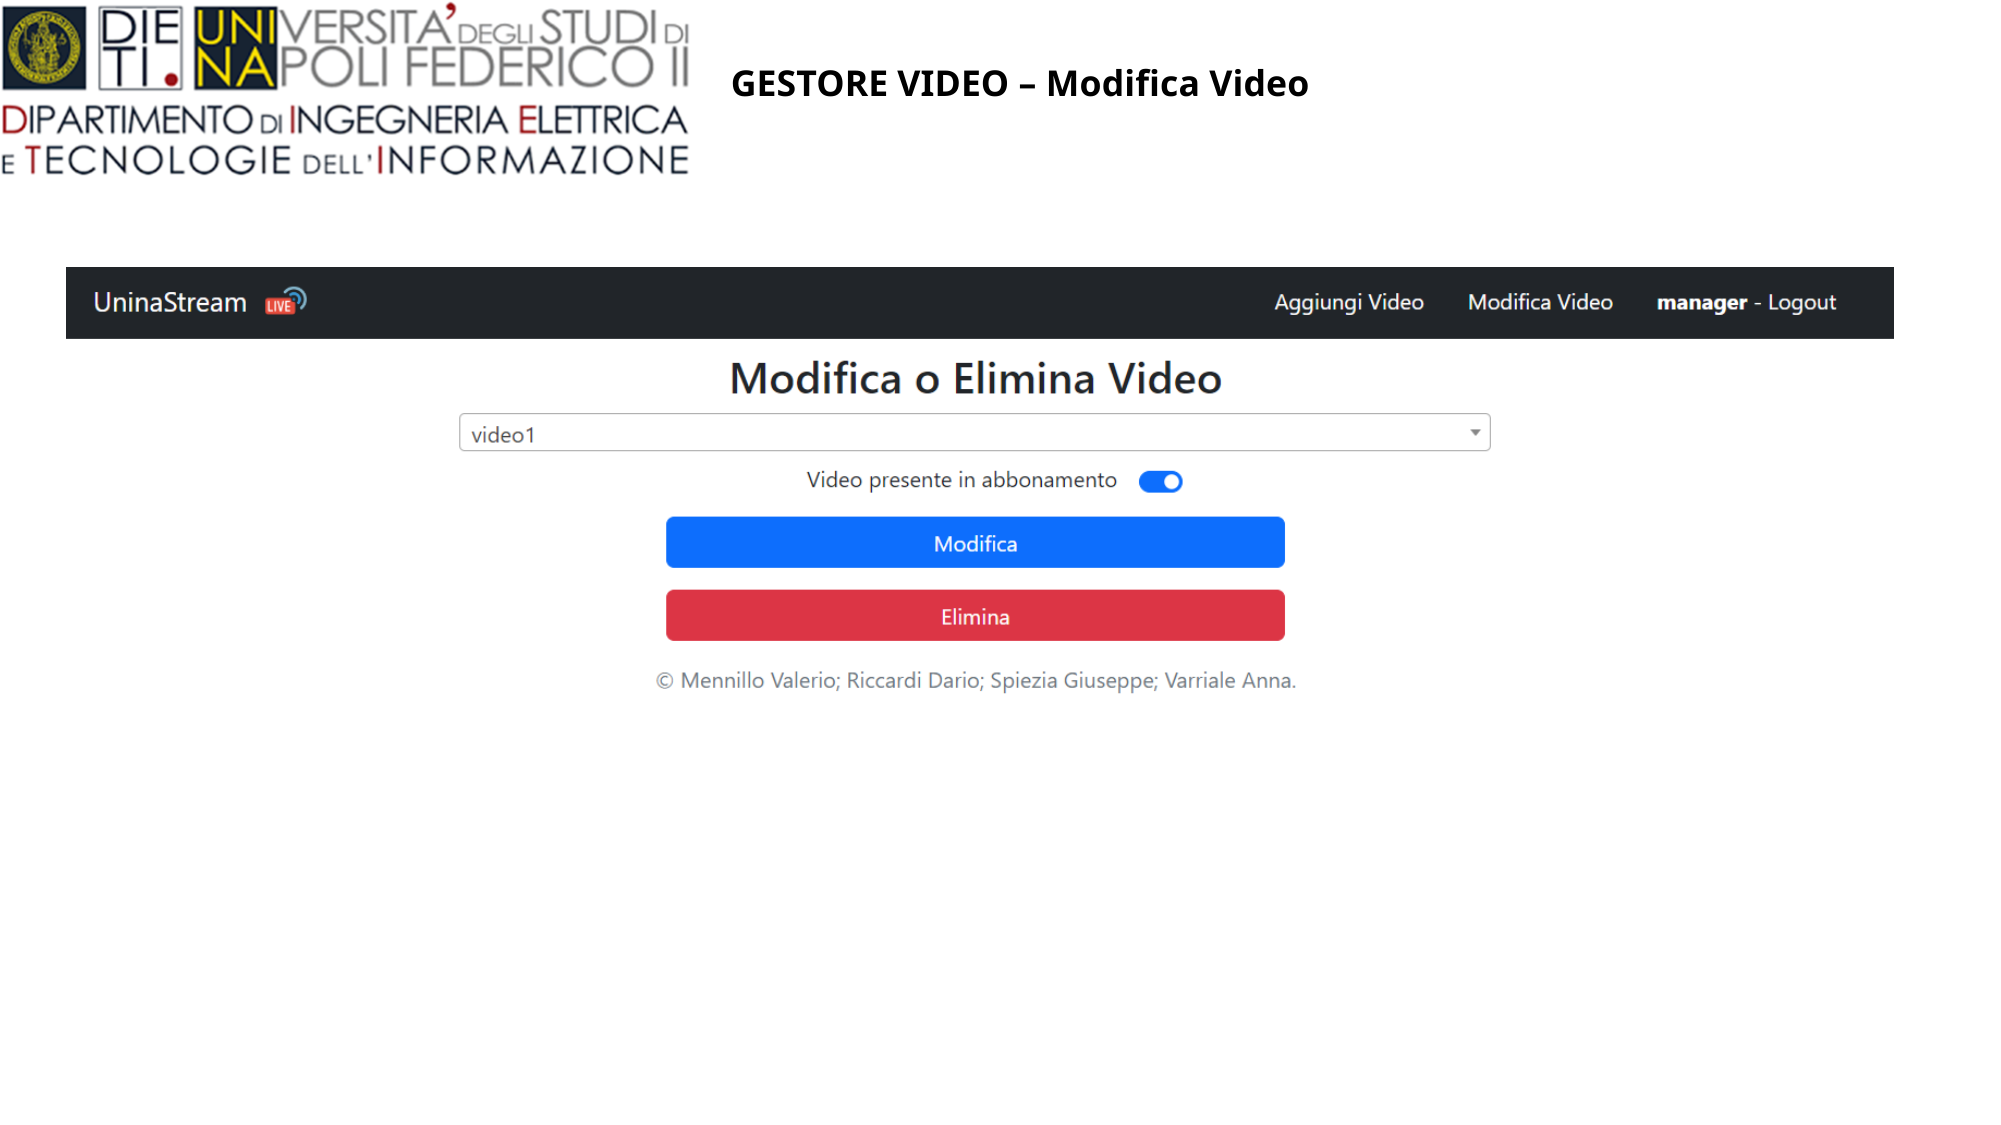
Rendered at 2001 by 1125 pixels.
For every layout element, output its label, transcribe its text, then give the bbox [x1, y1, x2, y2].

picture [0, 0, 692, 178]
picture [66, 267, 1894, 847]
title GESTORE VIDEO – Modifica Video [715, 57, 1851, 112]
